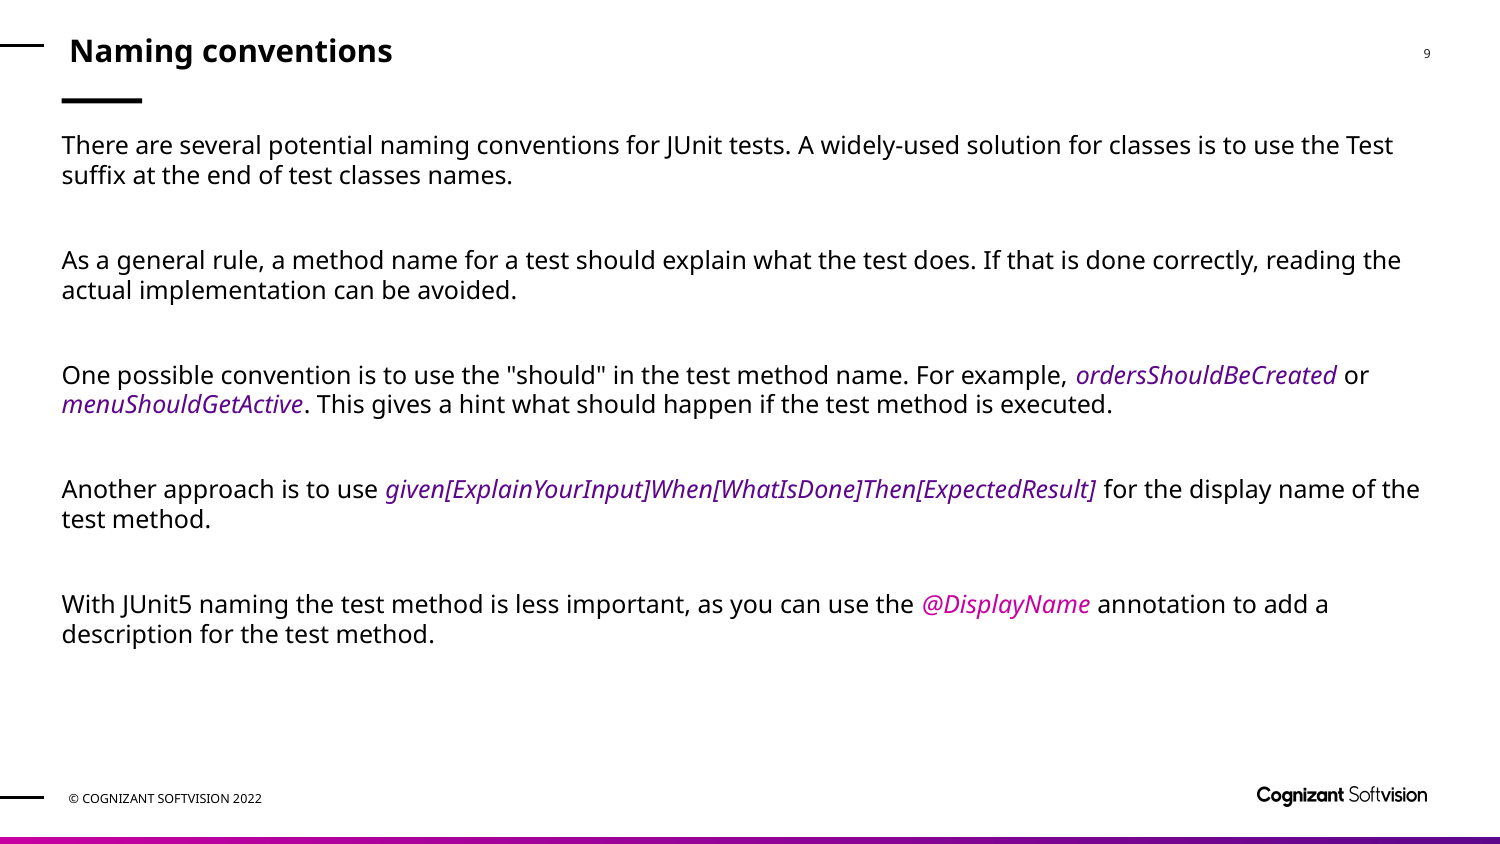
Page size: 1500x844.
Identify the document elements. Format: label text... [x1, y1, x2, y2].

title Naming conventions [69, 28, 1272, 73]
text_box [61, 98, 143, 104]
picture [1257, 786, 1427, 807]
list There are several potential naming conventions for JUnit tests. A widely-used solution for classes is to use the Test suffix at the end of test classes names. As a general rule, a method name for a test should explain what the test does. If that is done correctly, reading the actual implementation can be avoided. One possible convention is to use the "should" in the test method name. For example, ordersShouldBeCreated or menuShouldGetActive. This gives a hint what should happen if the test method is executed. Another approach is to use given[ExplainYourInput]When[WhatIsDone]Then[ExpectedResult] for the display name of the test method. With JUnit5 naming the test method is less important, as you can use the @DisplayName annotation to add a description for the test method. [61, 129, 1439, 746]
